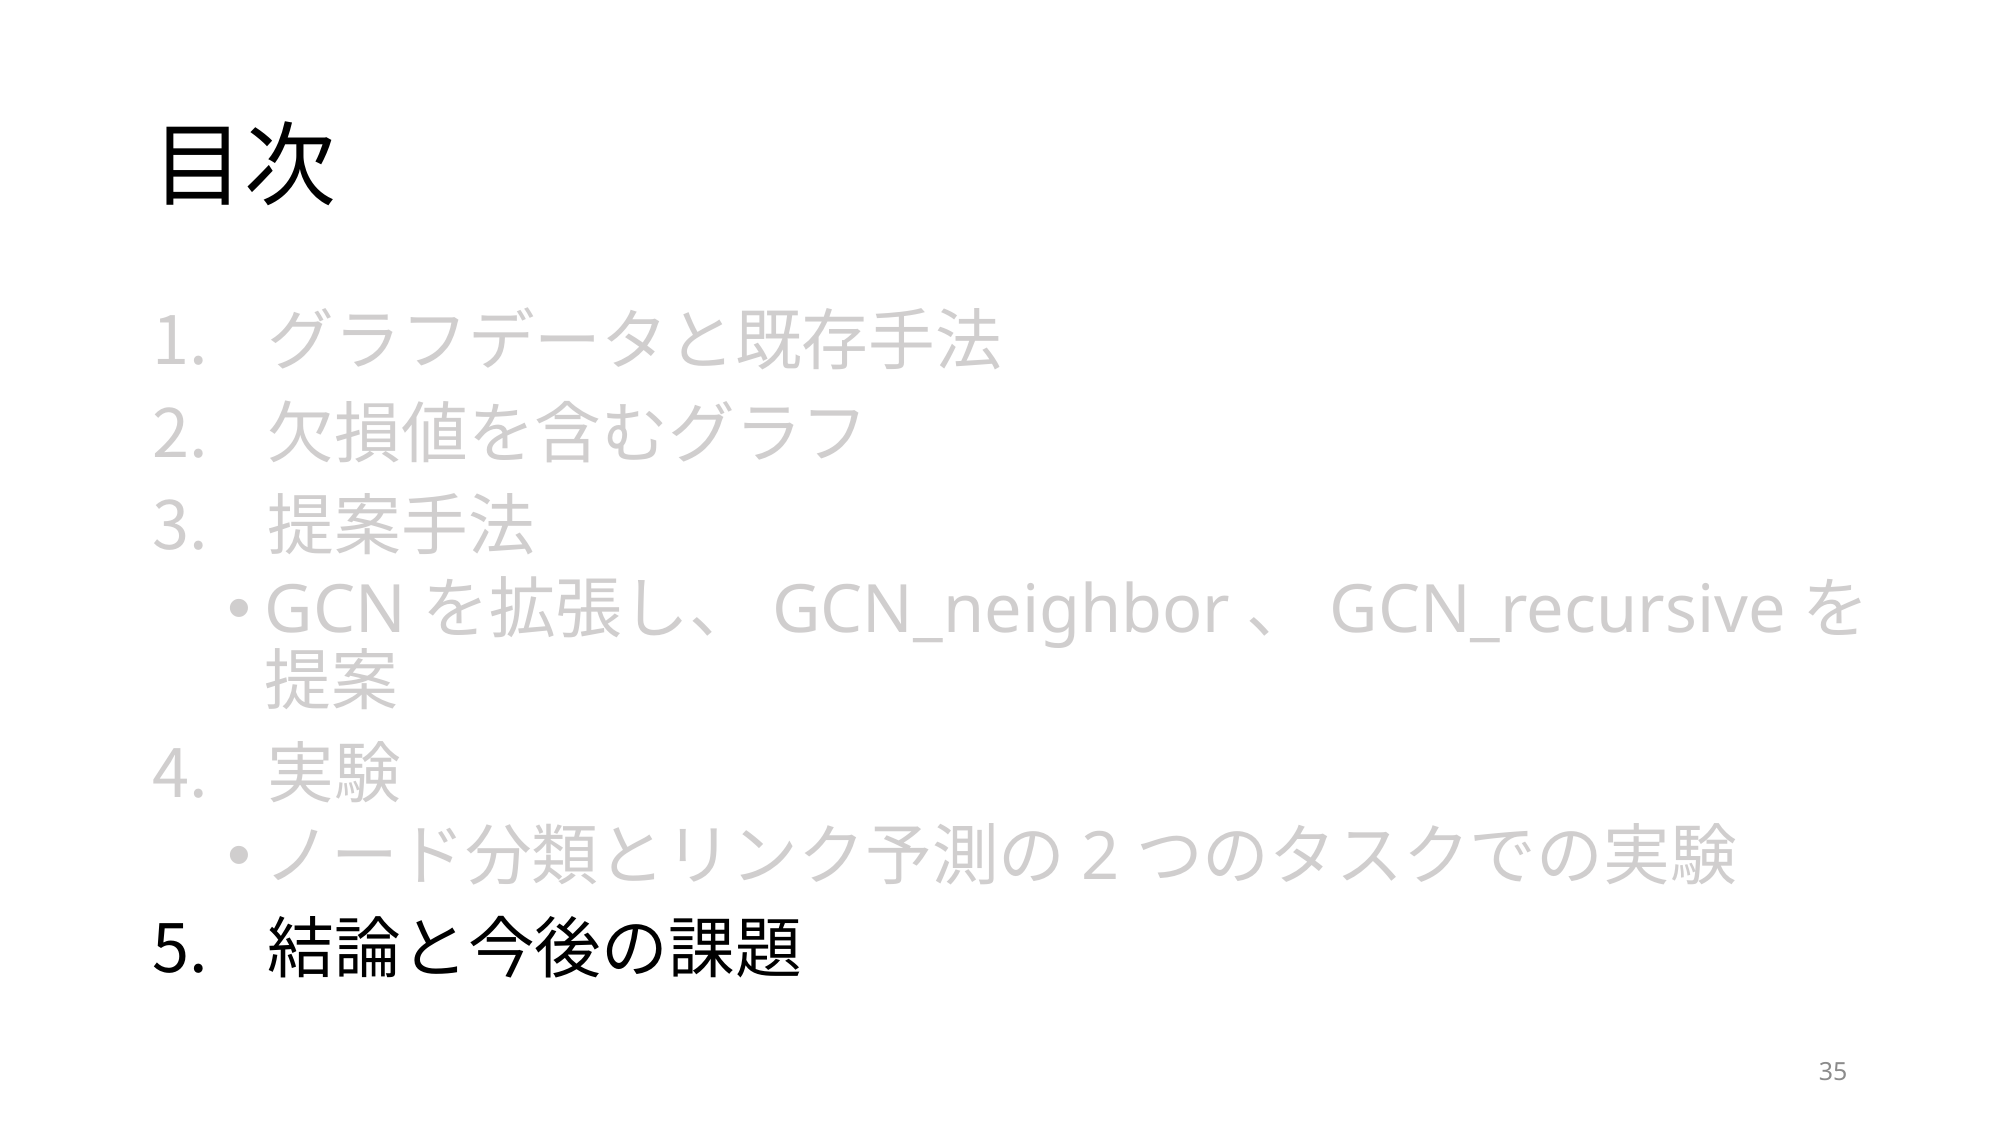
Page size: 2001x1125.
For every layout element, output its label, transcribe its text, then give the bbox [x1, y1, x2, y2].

title 目次 [137, 59, 1863, 278]
list グラフデータと既存手法 欠損値を含むグラフ 提案手法 GCNを拡張し、GCN_neighbor、GCN_recursiveを提案 実験 ノード分類とリンク予測の2つのタスクでの実験 結論と今後の課題 [137, 299, 1940, 1010]
slide_number 35 [1412, 1042, 1863, 1103]
